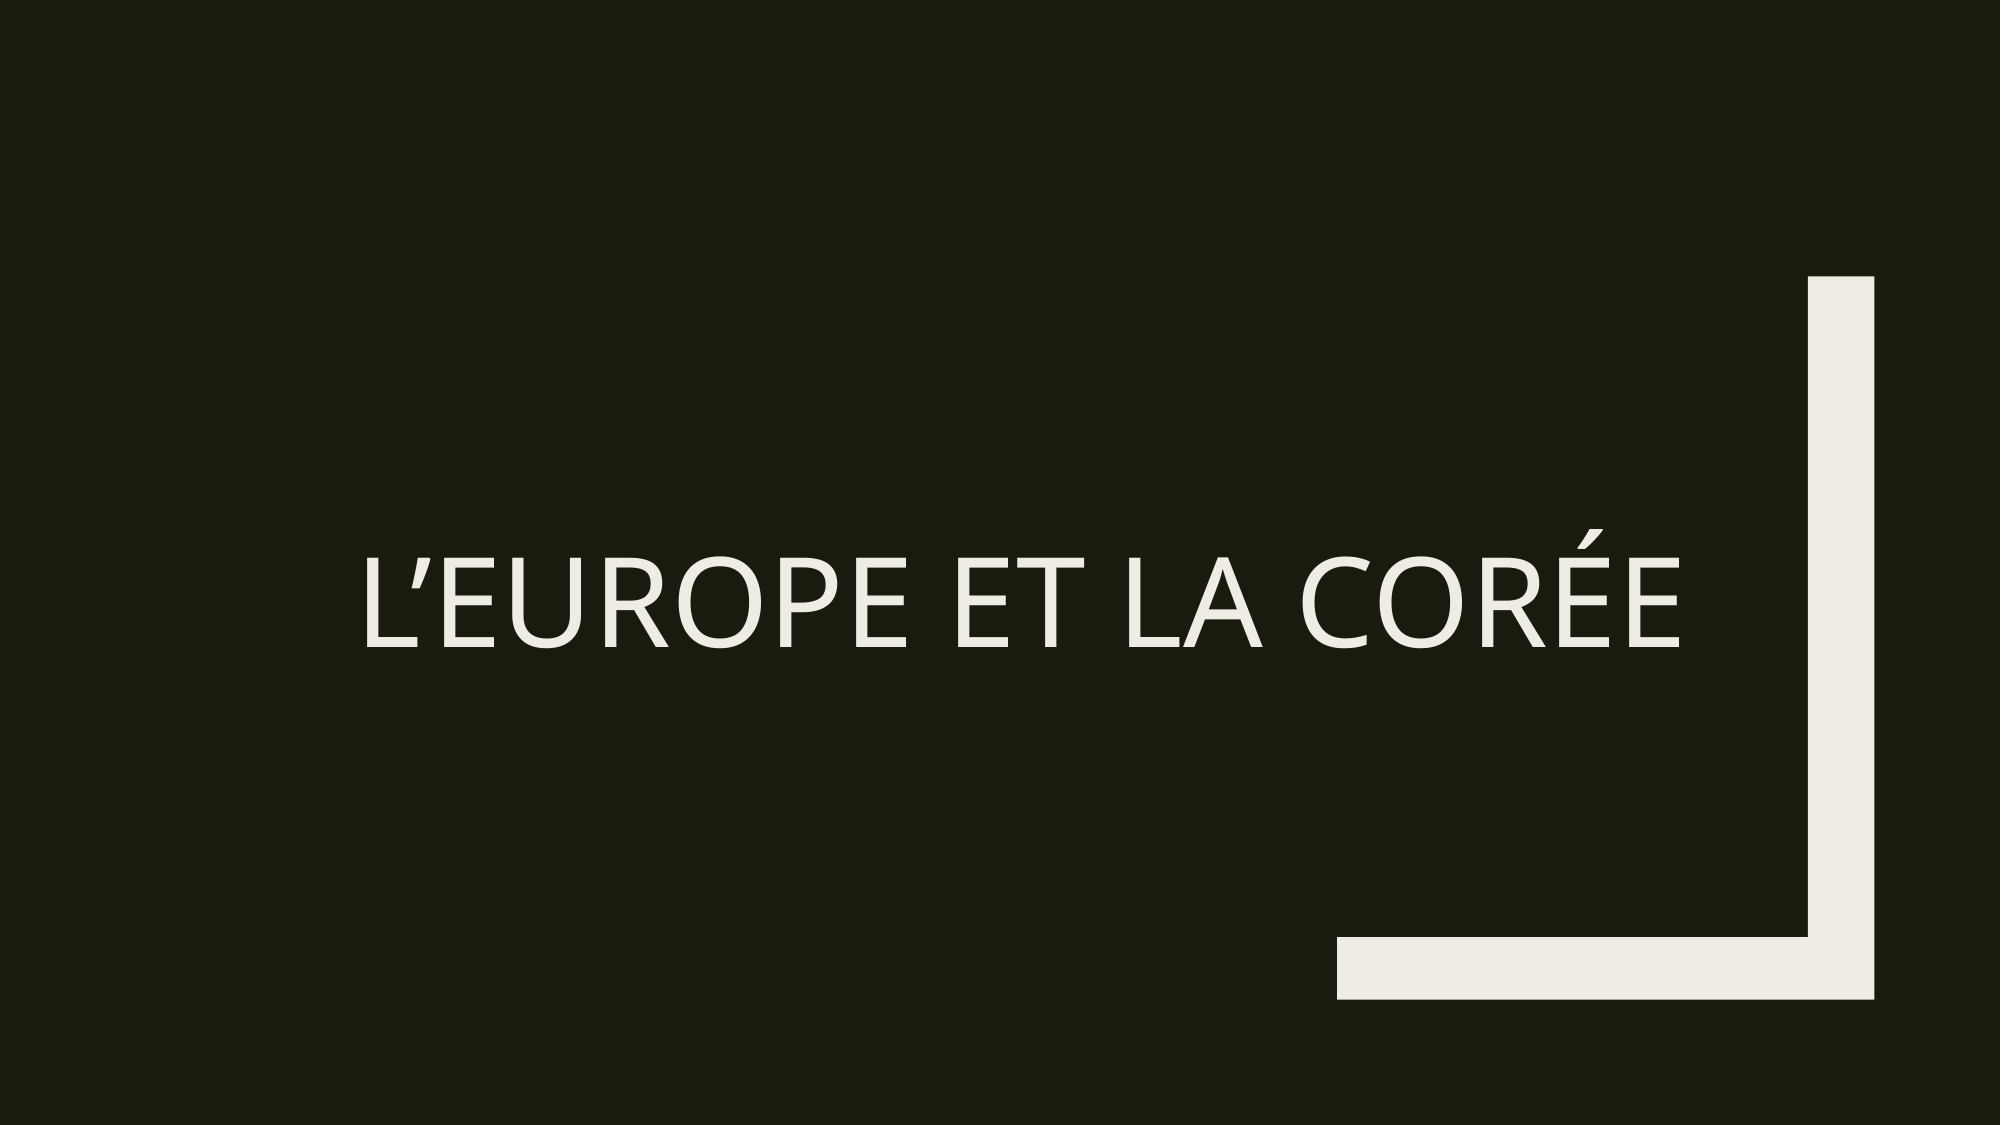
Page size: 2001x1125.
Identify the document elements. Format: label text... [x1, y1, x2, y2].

title L’europe et la Corée [125, 213, 1703, 682]
